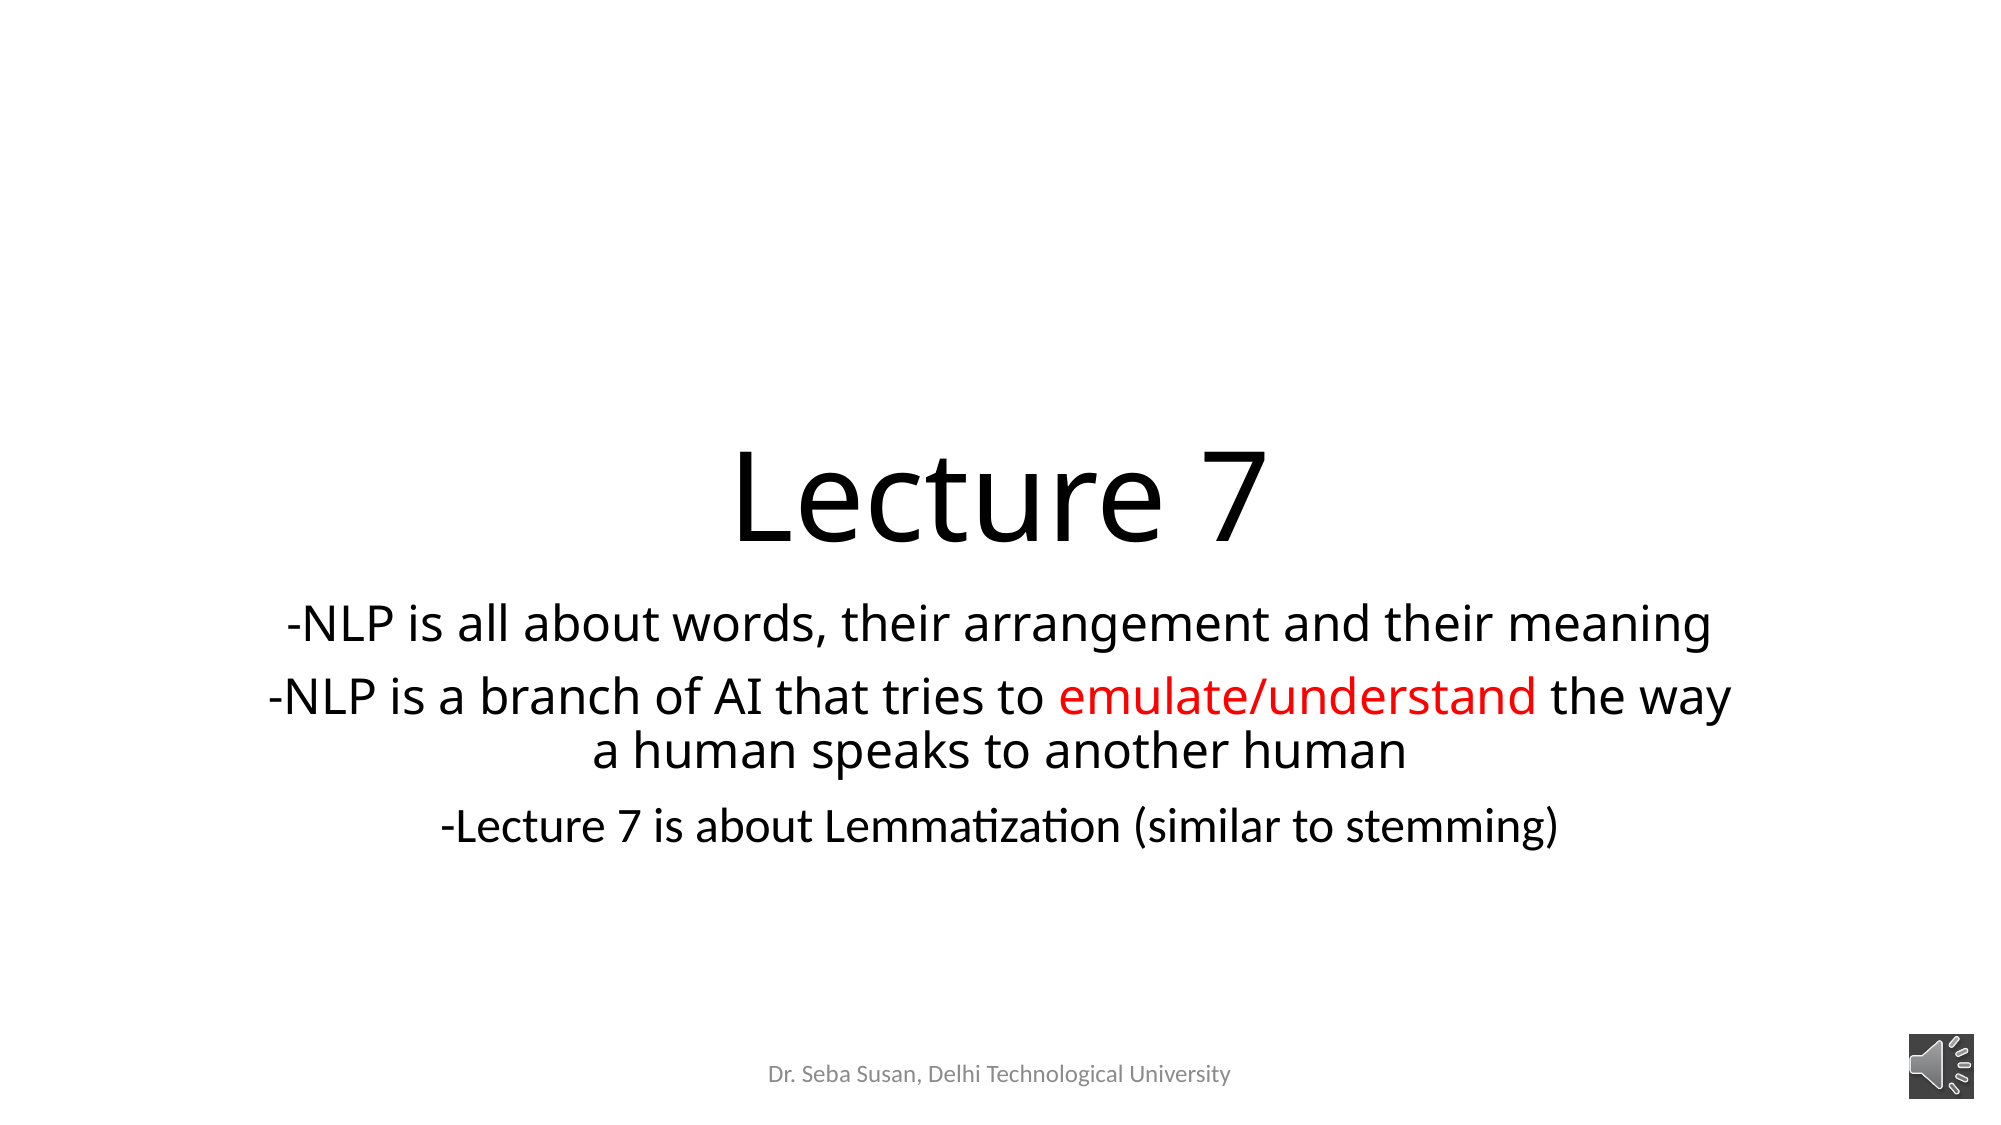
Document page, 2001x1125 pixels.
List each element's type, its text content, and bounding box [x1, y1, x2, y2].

footer Dr. Seba Susan, Delhi Technological University [662, 1042, 1338, 1103]
title Lecture 7 [249, 184, 1750, 576]
subtitle -NLP is all about words, their arrangement and their meaning -NLP is a branch of AI that tries to emulate/understand the way a human speaks to another human -Lecture 7 is about Lemmatization (similar to stemming) [249, 590, 1750, 863]
picture [1908, 1033, 1975, 1100]
